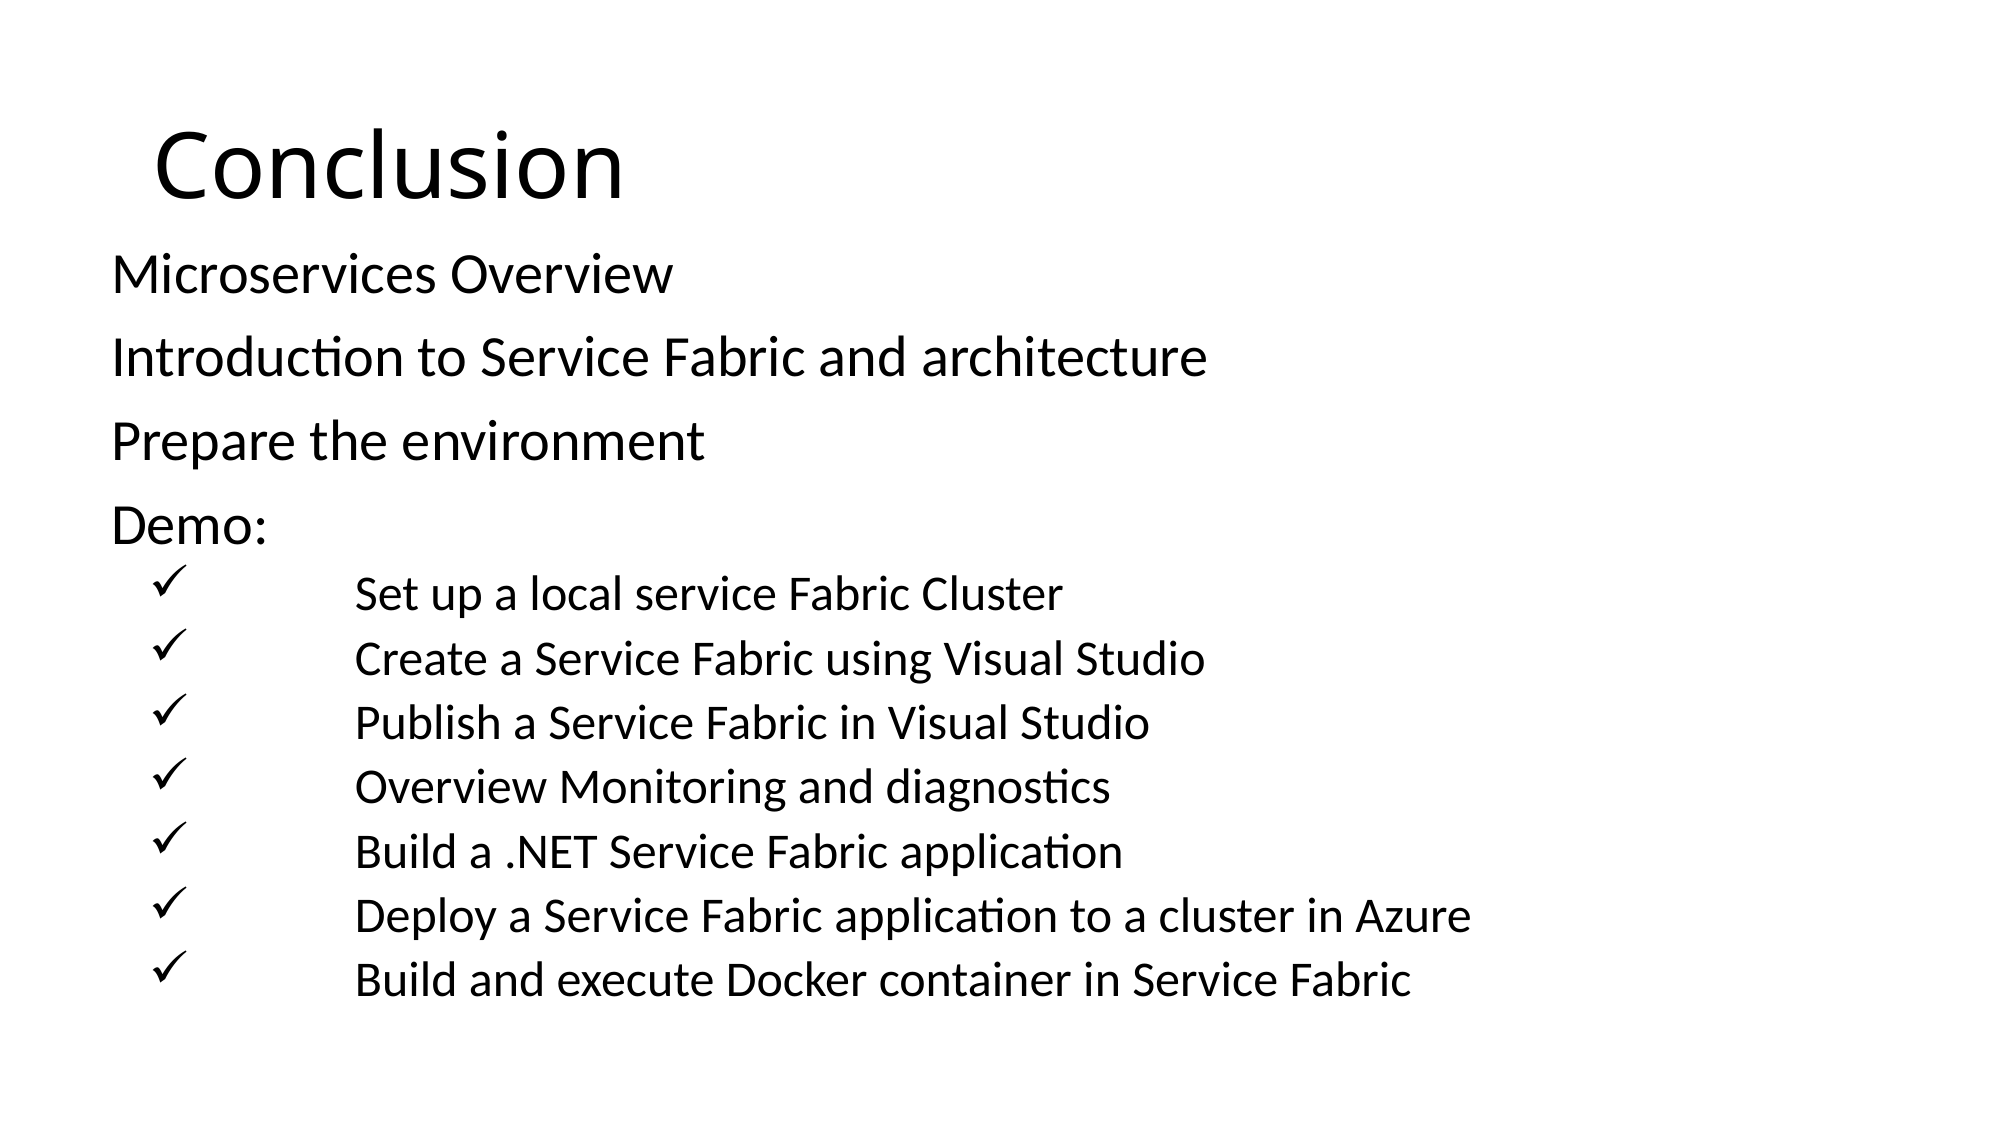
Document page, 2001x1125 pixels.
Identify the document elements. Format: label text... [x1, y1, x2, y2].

title Conclusion [137, 59, 1863, 235]
list Microservices Overview Introduction to Service Fabric and architecture Prepare the environment Demo: Set up a local service Fabric Cluster Create a Service Fabric using Visual Studio Publish a Service Fabric in Visual Studio Overview Monitoring and diagnostics Build a .NET Service Fabric application Deploy a Service Fabric application to a cluster in Azure Build and execute Docker container in Service Fabric [96, 235, 1904, 1108]
